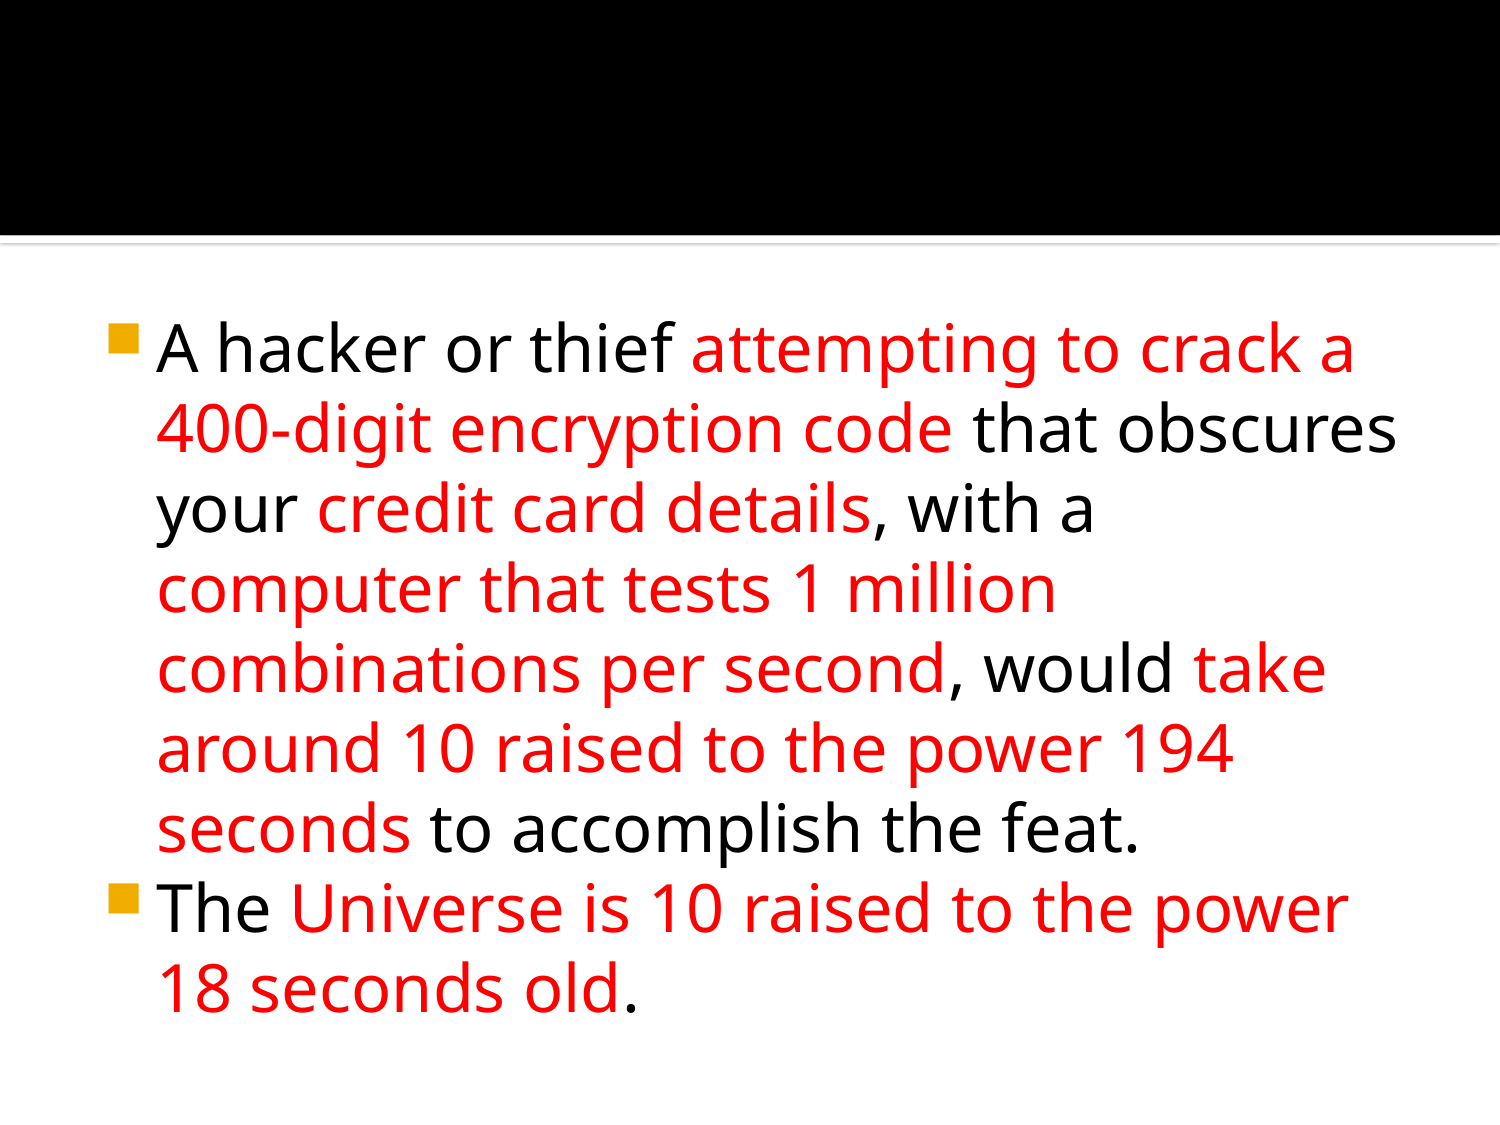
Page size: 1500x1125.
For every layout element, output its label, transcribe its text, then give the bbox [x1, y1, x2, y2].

list A hacker or thief attempting to crack a 400-digit encryption code that obscures your credit card details, with a computer that tests 1 million combinations per second, would take around 10 raised to the power 194 seconds to accomplish the feat. The Universe is 10 raised to the power 18 seconds old. [75, 291, 1425, 1050]
